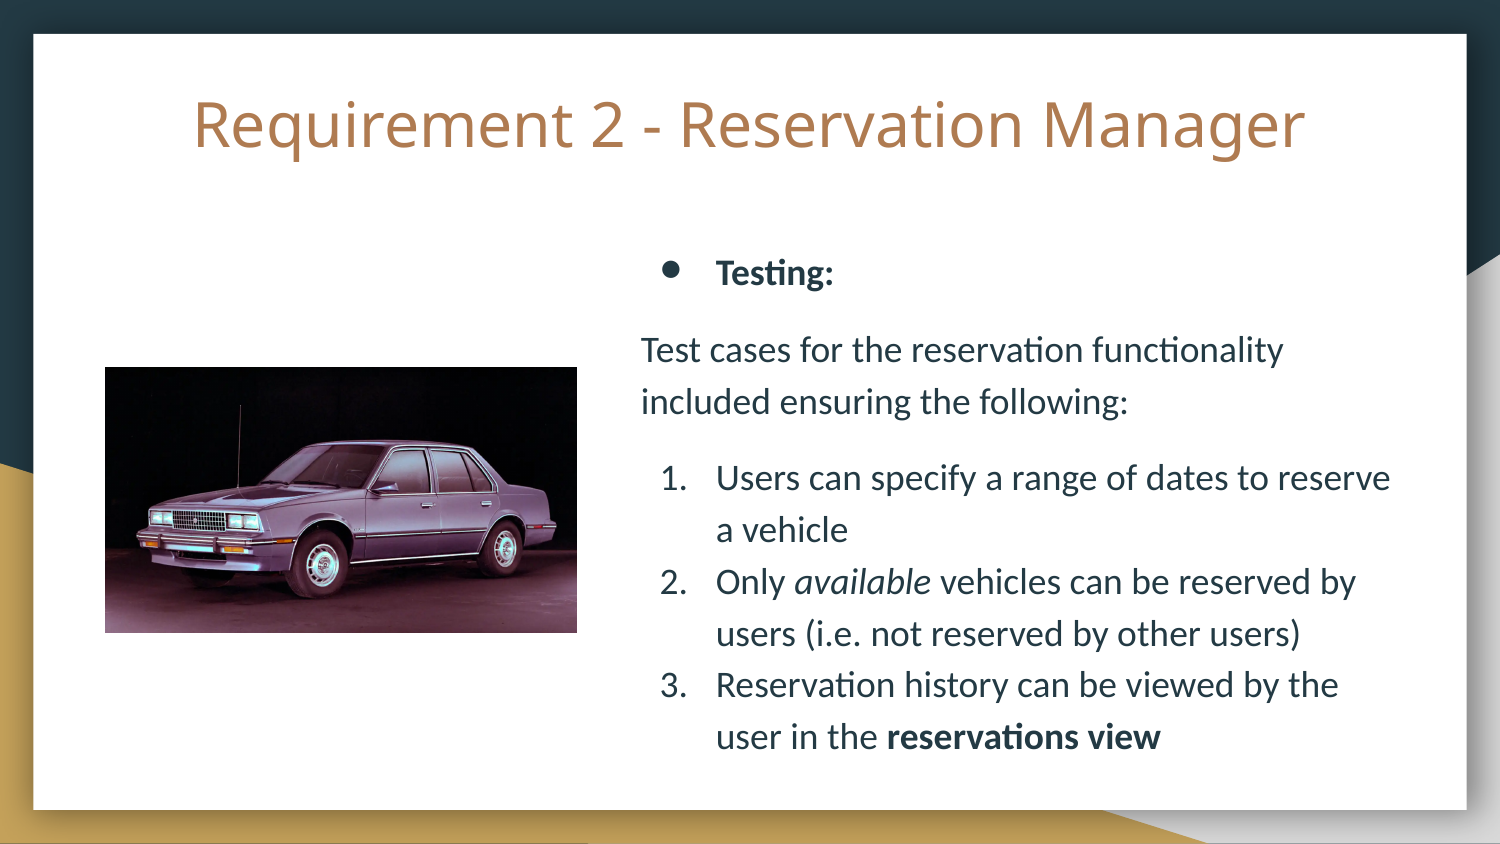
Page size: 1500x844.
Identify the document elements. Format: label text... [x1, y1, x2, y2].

list Testing: Test cases for the reservation functionality included ensuring the following: Users can specify a range of dates to reserve a vehicle Only available vehicles can be reserved by users (i.e. not reserved by other users) Reservation history can be viewed by the user in the reservations view [625, 226, 1429, 778]
title Requirement 2 - Reservation Manager [134, 69, 1366, 227]
picture [105, 366, 578, 633]
